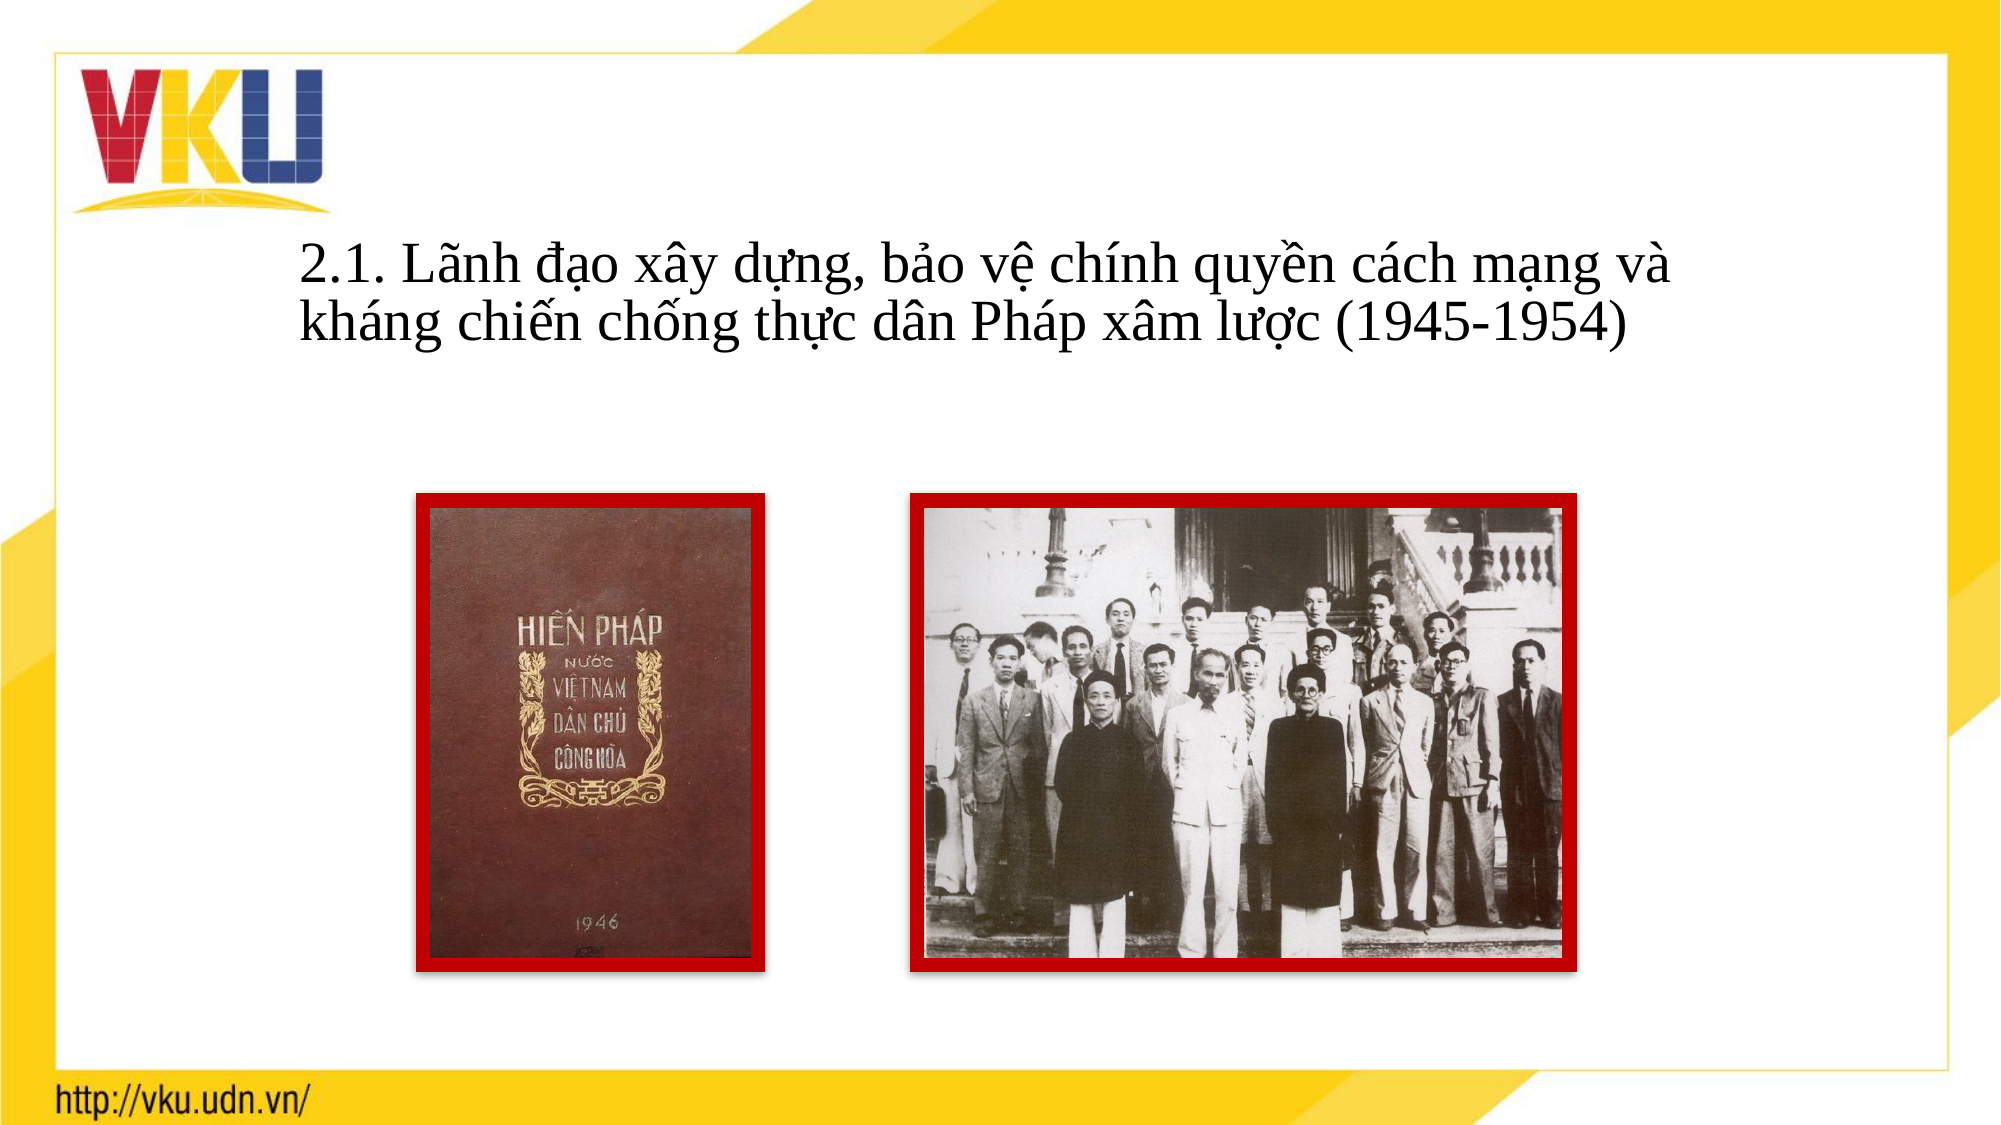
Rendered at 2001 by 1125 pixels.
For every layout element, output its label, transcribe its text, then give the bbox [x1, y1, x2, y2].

title 2.1. Lãnh đạo xây dựng, bảo vệ chính quyền cách mạng và kháng chiến chống thực dân Pháp xâm lược (1945-1954) [284, 228, 1710, 479]
picture [0, 0, 2001, 1125]
